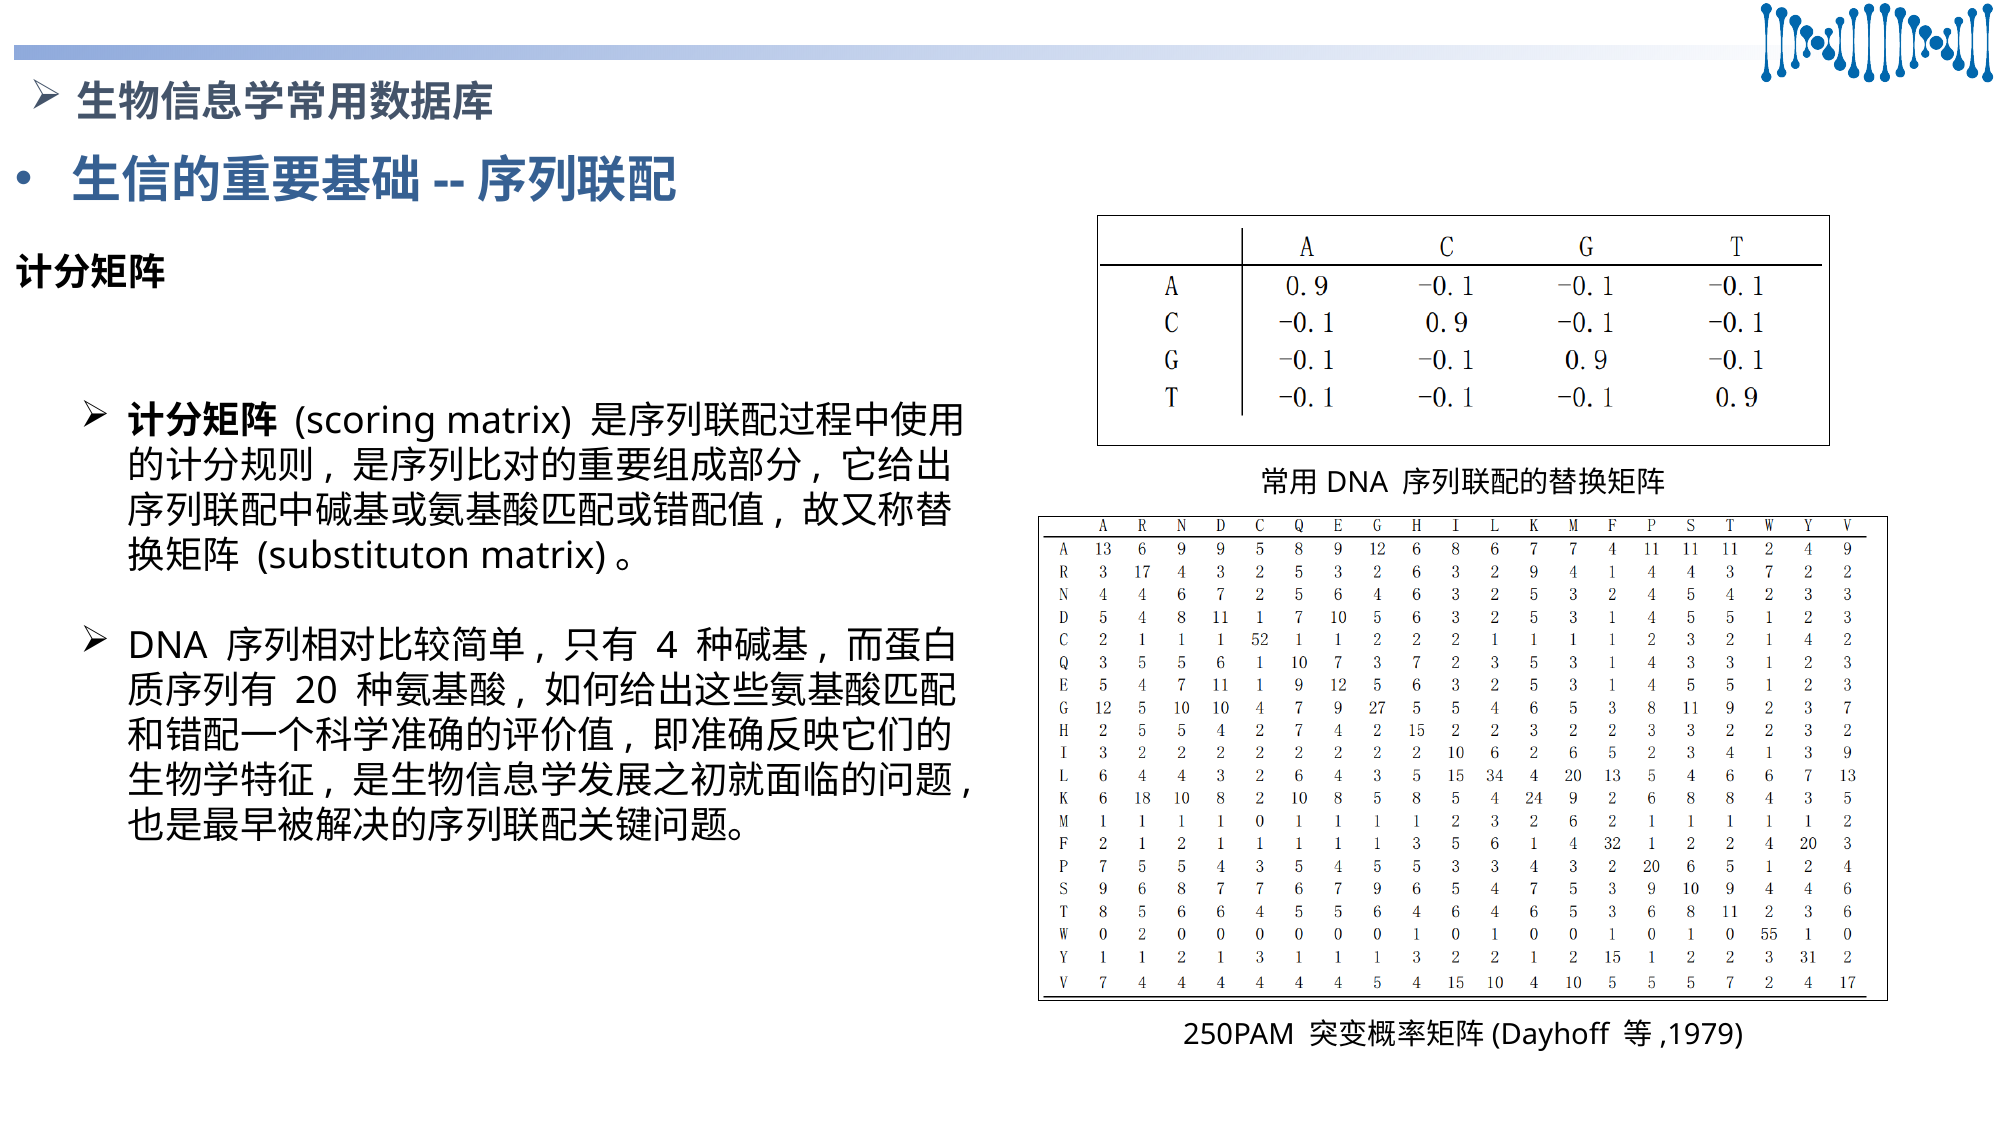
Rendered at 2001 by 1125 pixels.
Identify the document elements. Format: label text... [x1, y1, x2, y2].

picture [1038, 516, 1888, 1001]
text_box 生物信息学常用数据库 [14, 67, 567, 132]
text_box 计分矩阵 (scoring matrix) 是序列联配过程中使用的计分规则, 是序列比对的重要组成部分, 它给出序列联配中碱基或氨基酸匹配或错配值, 故又称替换矩阵 (substituton matrix)。 DNA 序列相对比较简单, 只有 4 种碱基, 而蛋白质序列有 20 种氨基酸, 如何给出这些氨基酸匹配和错配一个科学准确的评价值, 即准确反映它们的生物学特征, 是生物信息学发展之初就面临的问题, 也是最早被解决的序列联配关键问题。 [65, 388, 1000, 854]
picture [1759, 2, 1995, 84]
text_box 计分矩阵 [0, 240, 181, 301]
text_box 生信的重要基础--序列联配 [0, 140, 692, 275]
picture [1097, 215, 1830, 446]
text_box 常用DNA 序列联配的替换矩阵 [1245, 455, 1681, 506]
text_box 250PAM 突变概率矩阵(Dayhoff 等,1979) [1163, 1007, 1764, 1058]
text_box [18, 50, 1759, 55]
